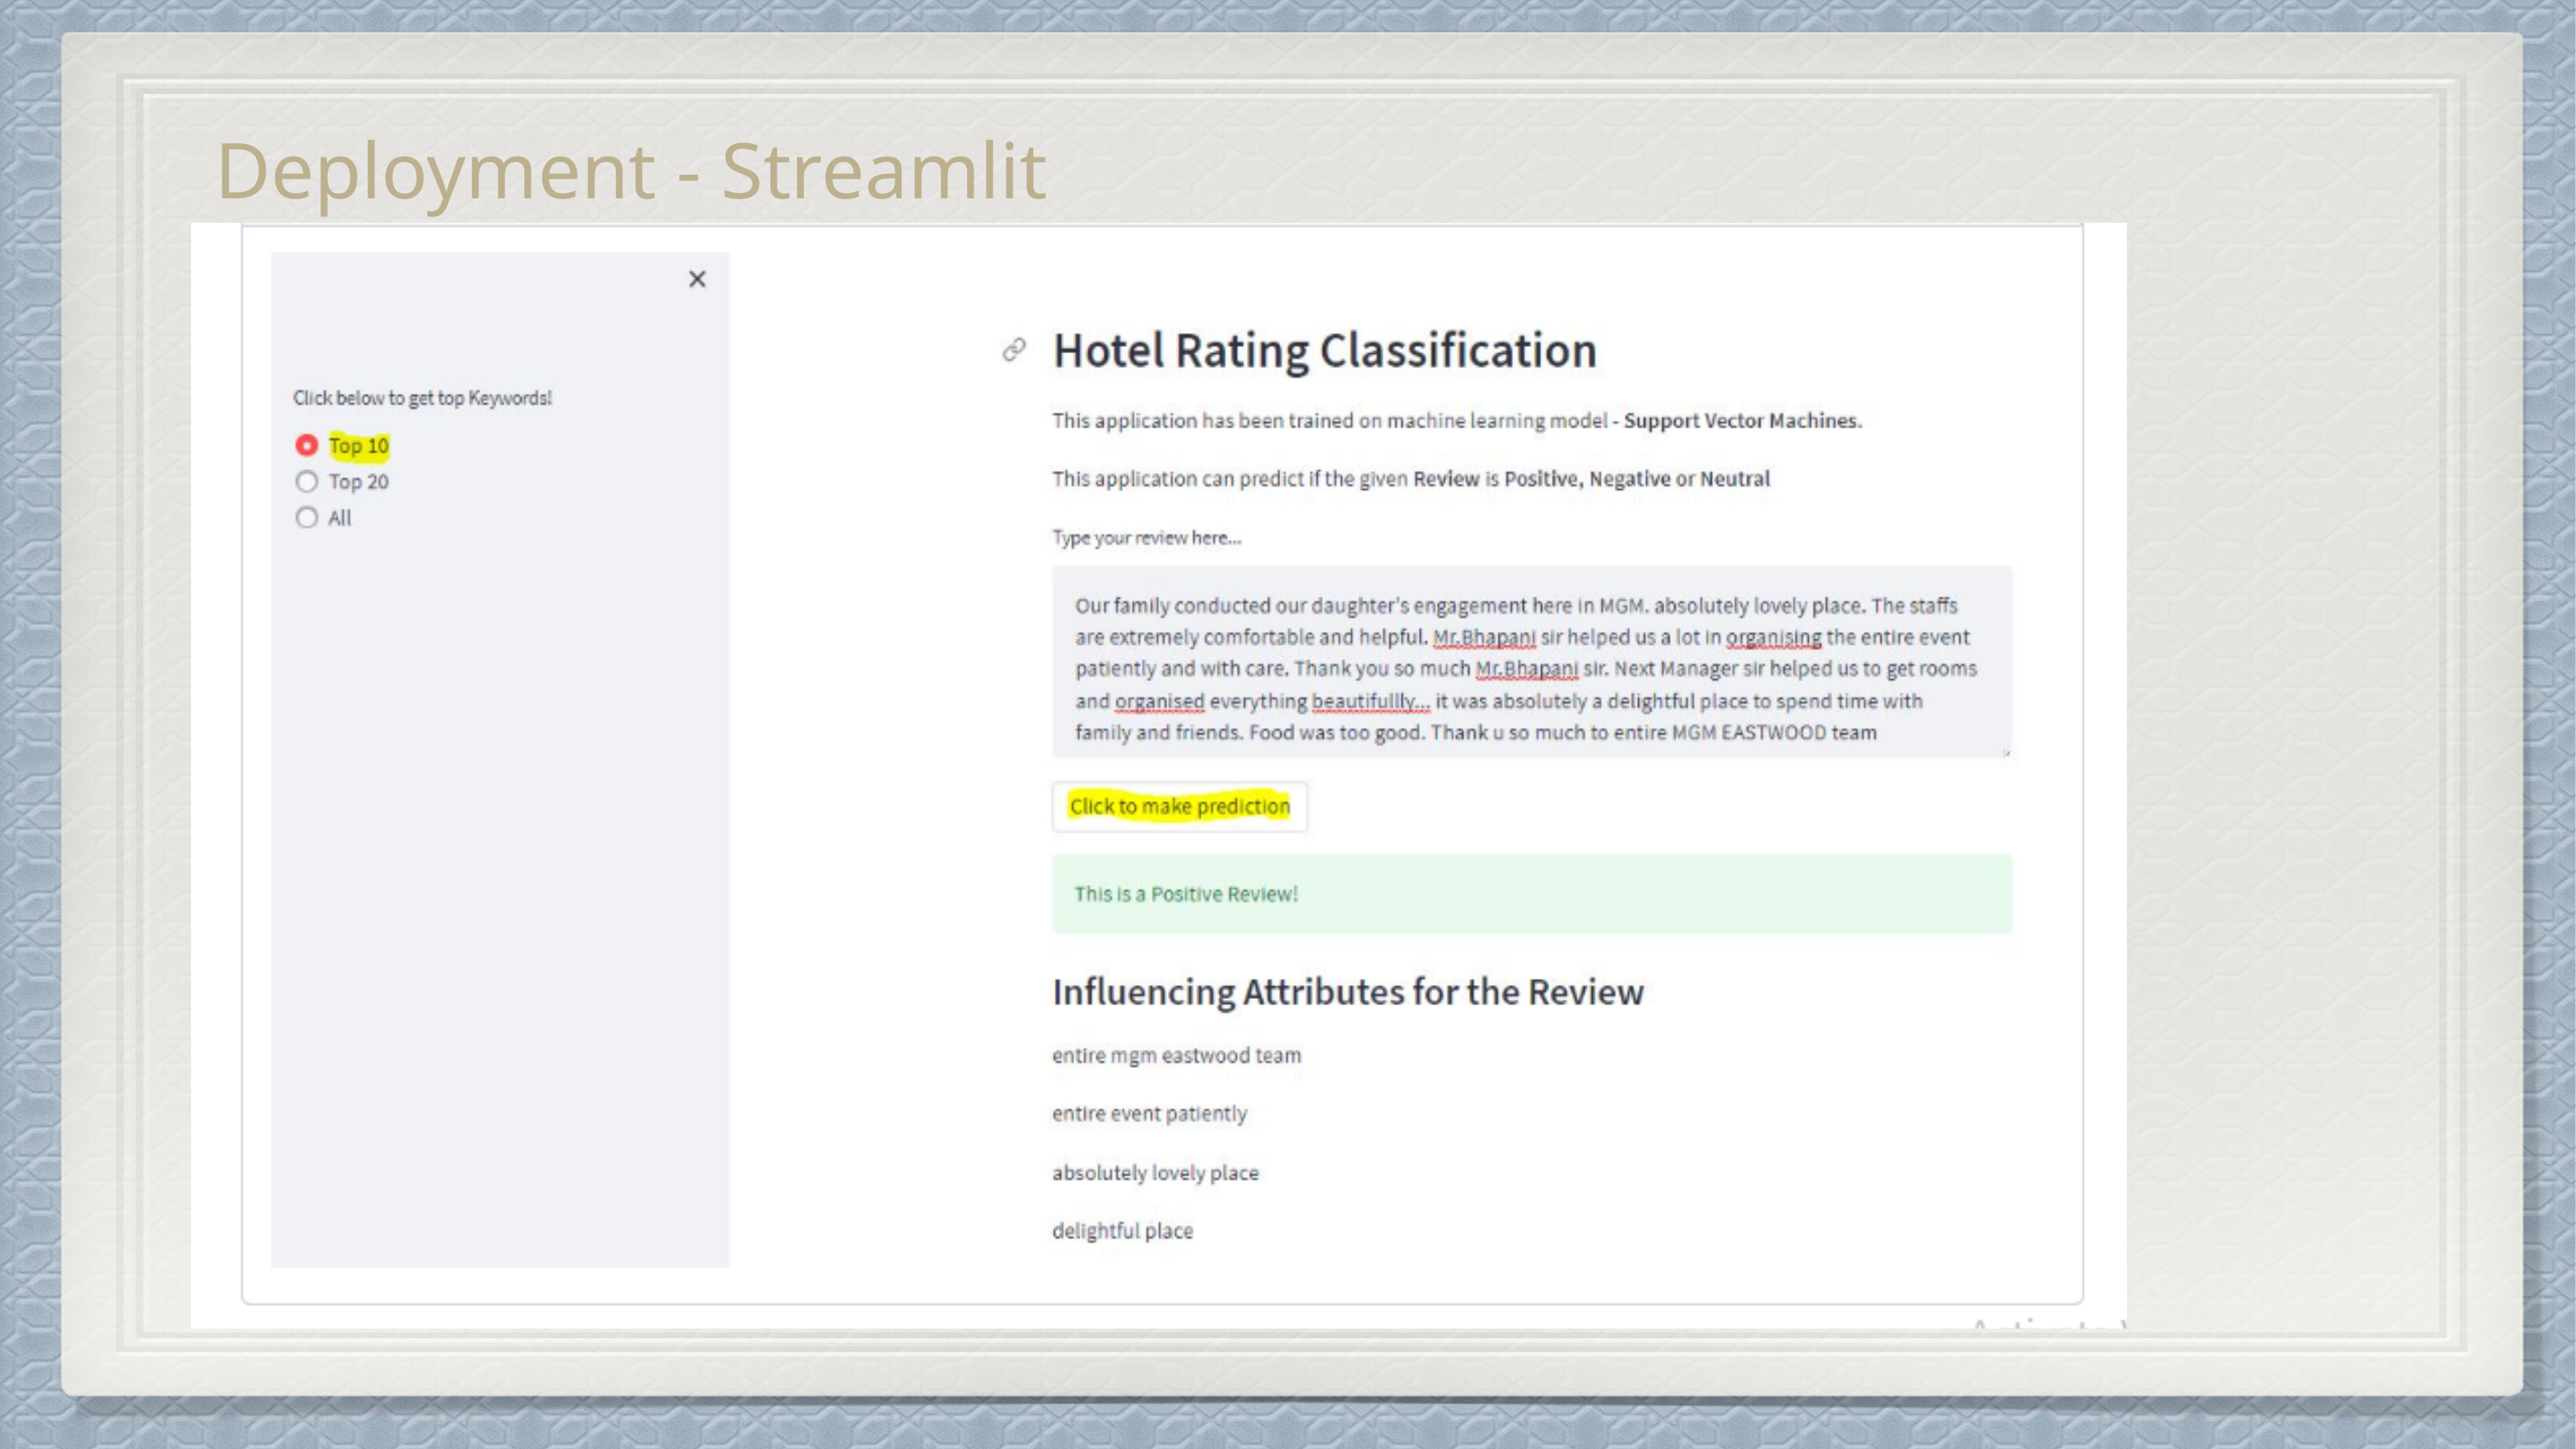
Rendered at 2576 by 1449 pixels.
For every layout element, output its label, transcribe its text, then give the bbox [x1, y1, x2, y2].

picture [0, 0, 2576, 1449]
text_box Deployment - Streamlit [58, 113, 1206, 224]
